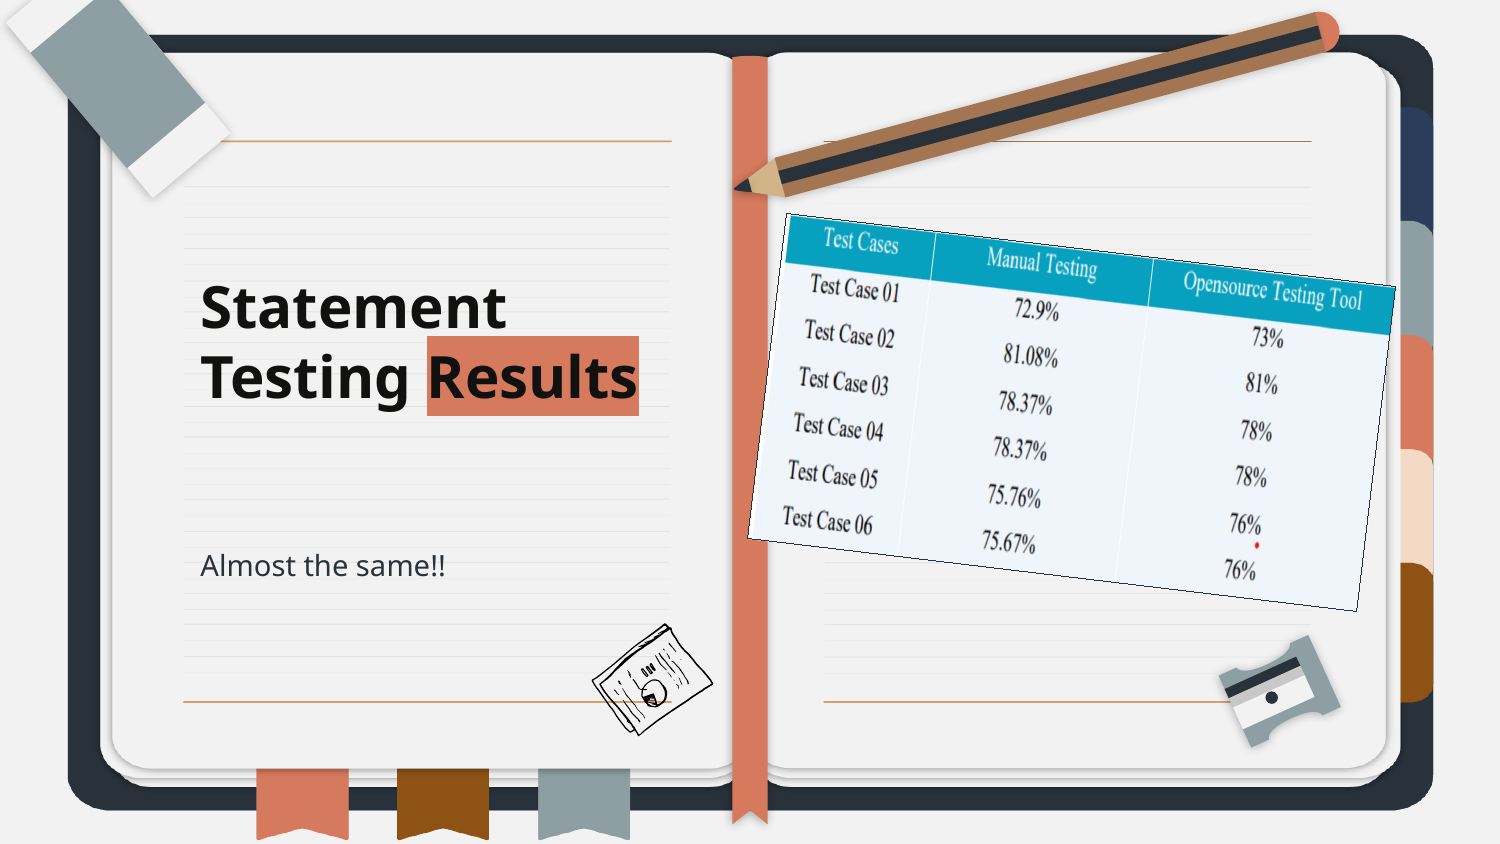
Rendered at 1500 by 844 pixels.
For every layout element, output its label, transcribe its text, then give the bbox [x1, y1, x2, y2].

title Statement Testing Results [185, 191, 669, 490]
text_box [732, 195, 768, 825]
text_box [5, 0, 231, 199]
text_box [1218, 634, 1342, 748]
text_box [591, 622, 714, 737]
picture [0, 0, 1500, 844]
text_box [1003, 0, 1070, 247]
text_box [732, 55, 768, 184]
subtitle Almost the same!! [185, 490, 669, 653]
